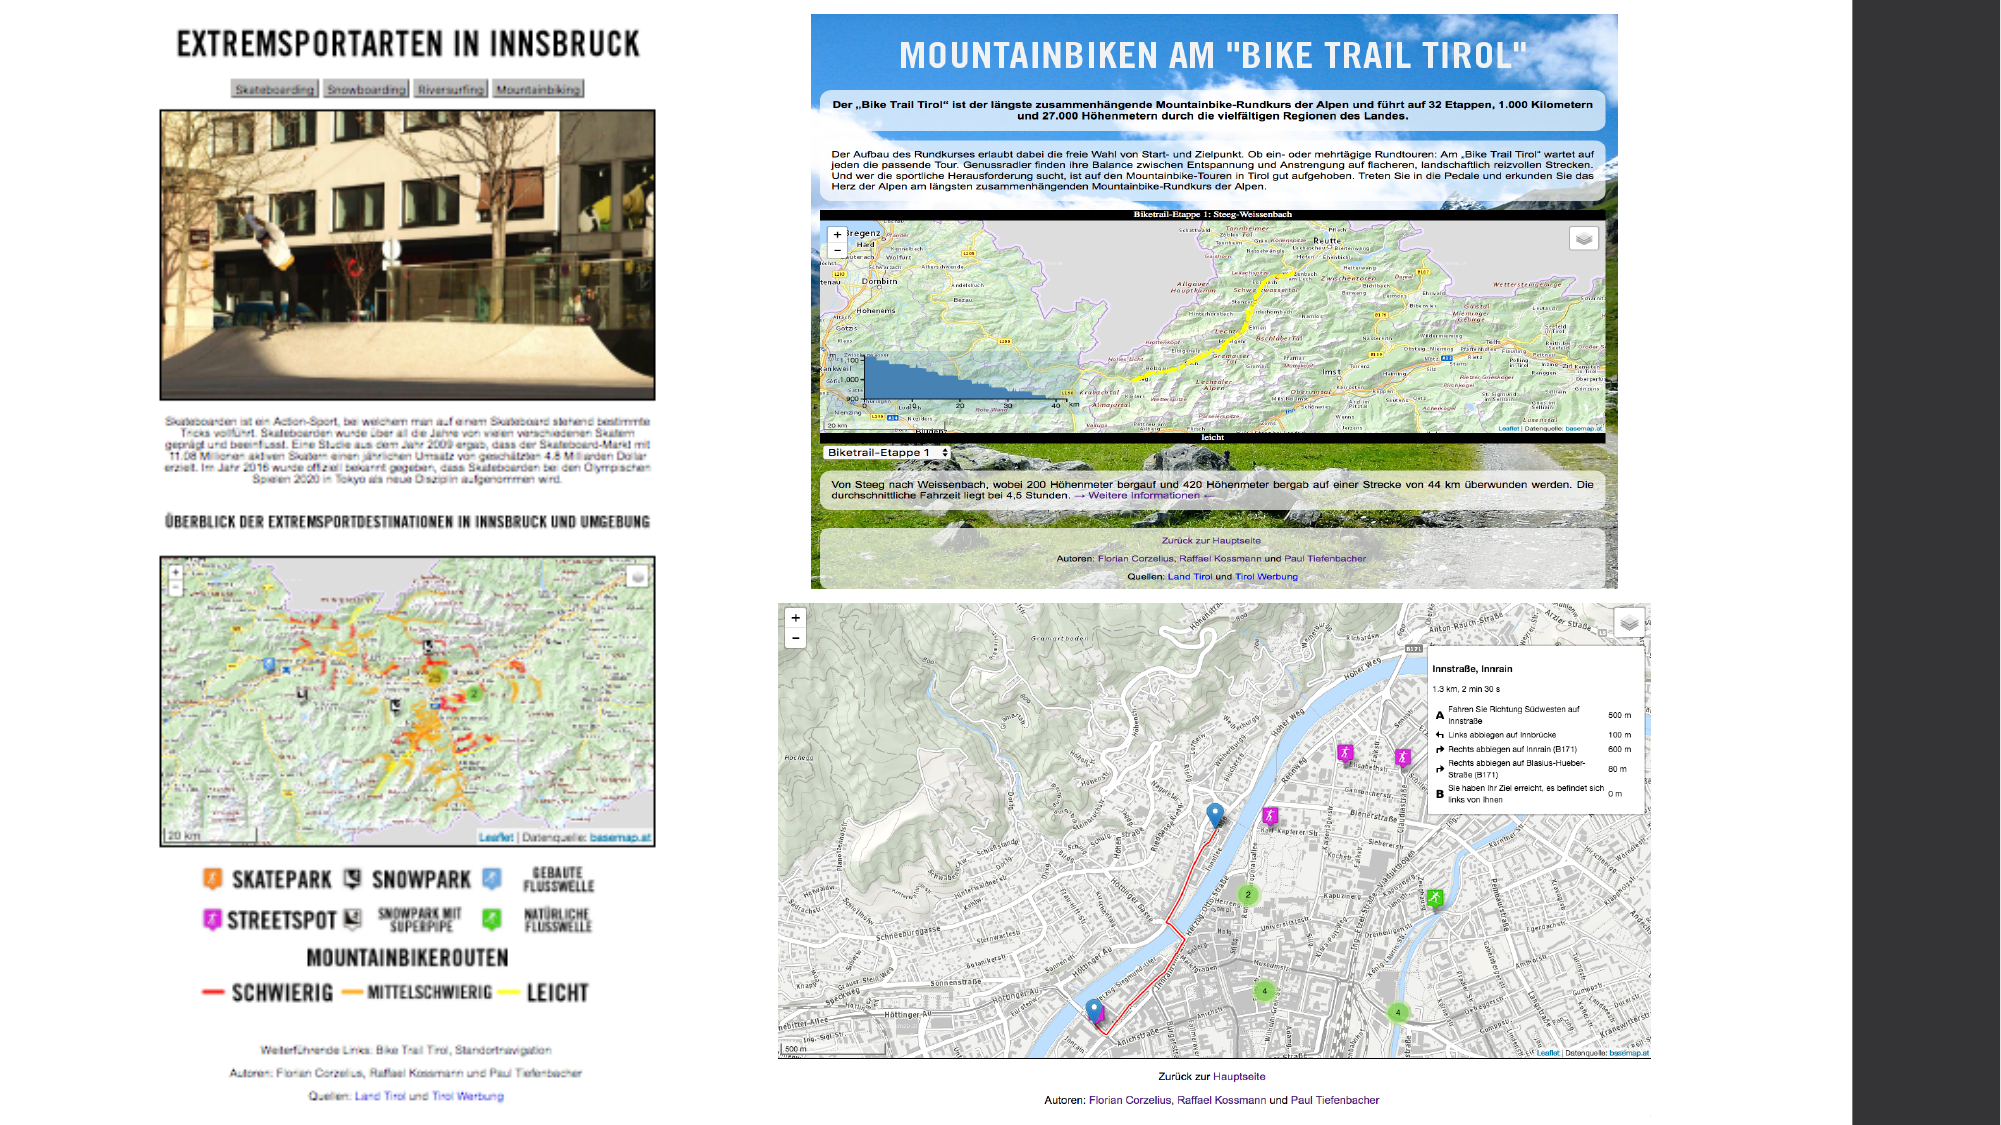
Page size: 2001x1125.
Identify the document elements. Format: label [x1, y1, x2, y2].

picture [778, 603, 1651, 1116]
list [811, 13, 1618, 590]
picture [135, 13, 682, 1116]
